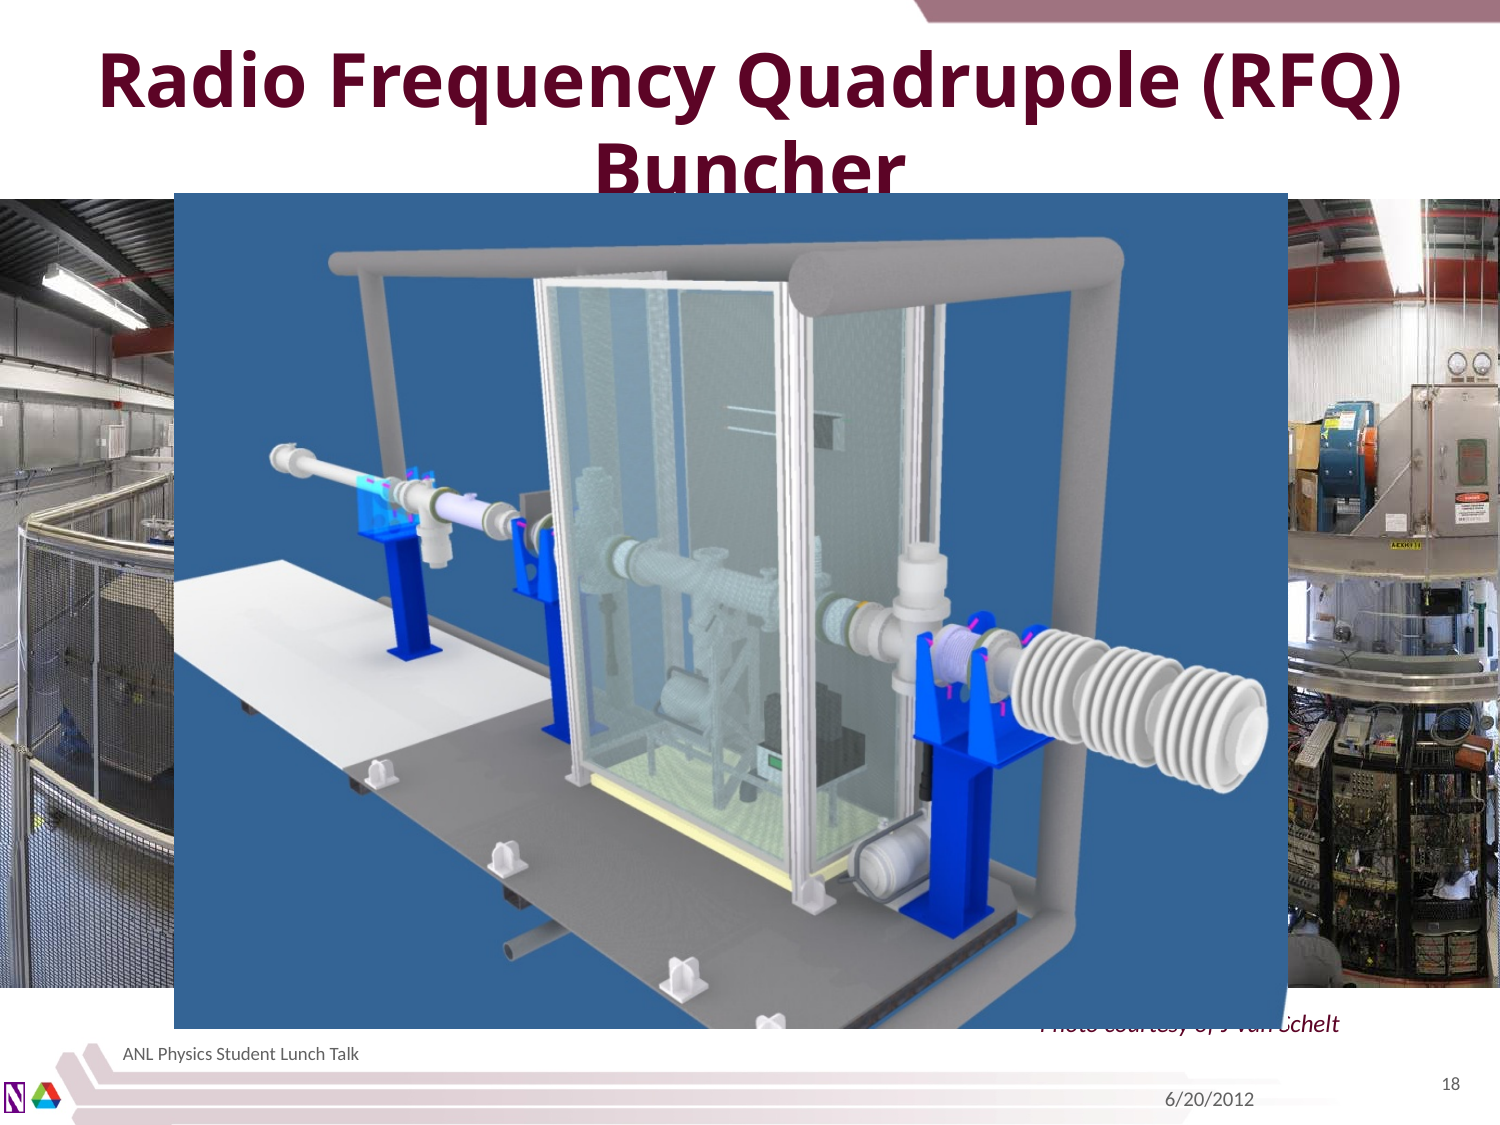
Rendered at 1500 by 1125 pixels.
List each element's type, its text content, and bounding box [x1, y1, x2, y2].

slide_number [1149, 1077, 1376, 1113]
footer ANL Physics Student Lunch Talk [107, 1054, 1083, 1073]
title Radio Frequency Quadrupole (RFQ) Buncher [74, 24, 1426, 198]
picture [0, 1046, 1500, 1125]
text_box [0, 199, 1500, 1046]
picture [174, 193, 1288, 1029]
slide_number 18 [1412, 1064, 1476, 1125]
picture [0, 0, 1500, 24]
